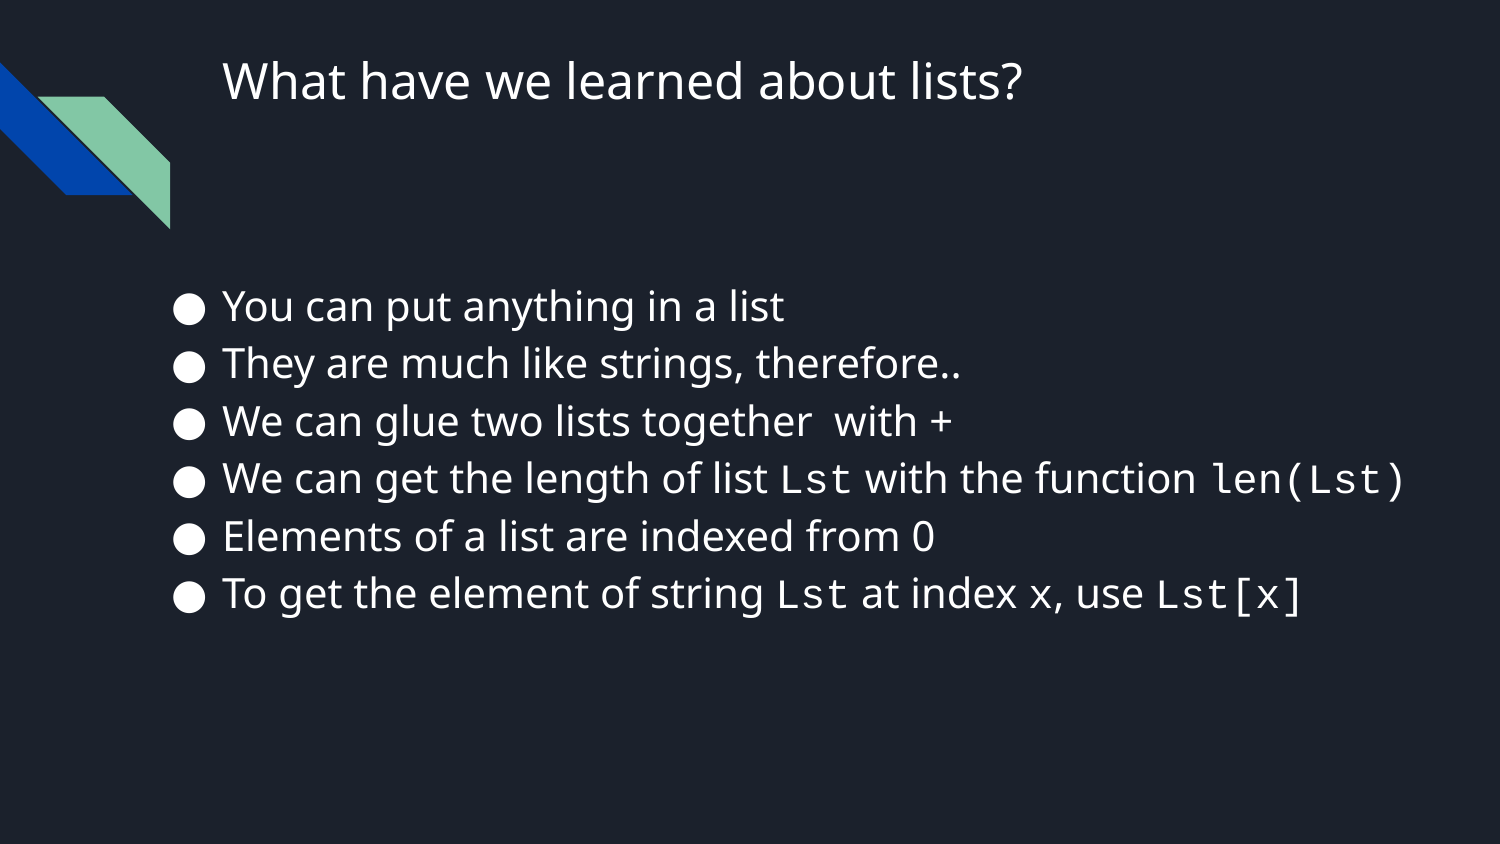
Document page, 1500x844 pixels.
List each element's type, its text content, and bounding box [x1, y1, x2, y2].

list You can put anything in a list They are much like strings, therefore.. We can glue two lists together with + We can get the length of list Lst with the function len(Lst) Elements of a list are indexed from 0 To get the element of string Lst at index x, use Lst[x] [131, 257, 1431, 735]
title What have we learned about lists? [207, 34, 1363, 149]
